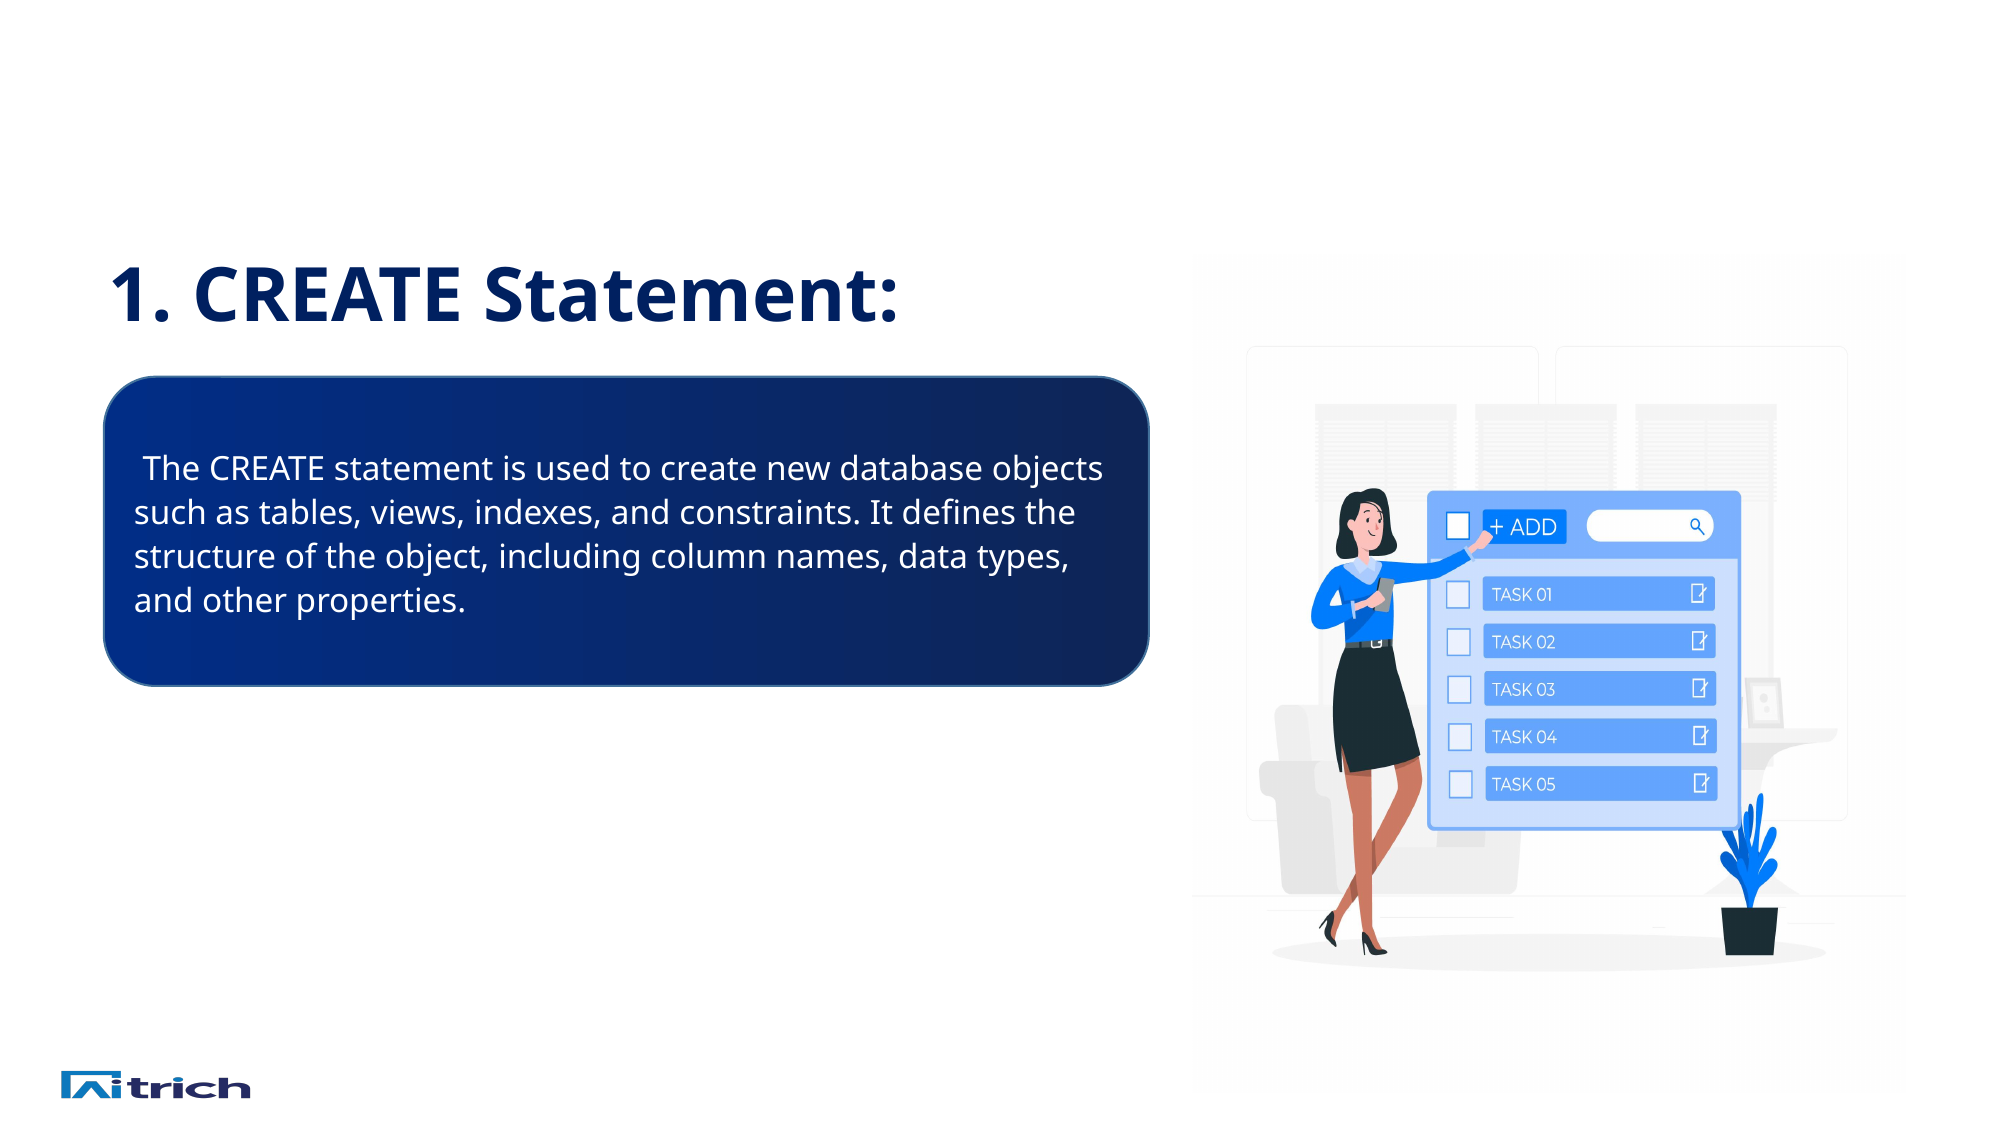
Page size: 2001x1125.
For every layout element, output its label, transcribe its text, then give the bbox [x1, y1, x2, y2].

text_box 1. CREATE Statement: [93, 188, 1819, 407]
text_box The CREATE statement is used to create new database objects such as tables, views, indexes, and constraints. It defines the structure of the object, including column names, data types, and other properties. [103, 407, 1149, 686]
picture [59, 1070, 252, 1099]
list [1191, 254, 1906, 1093]
